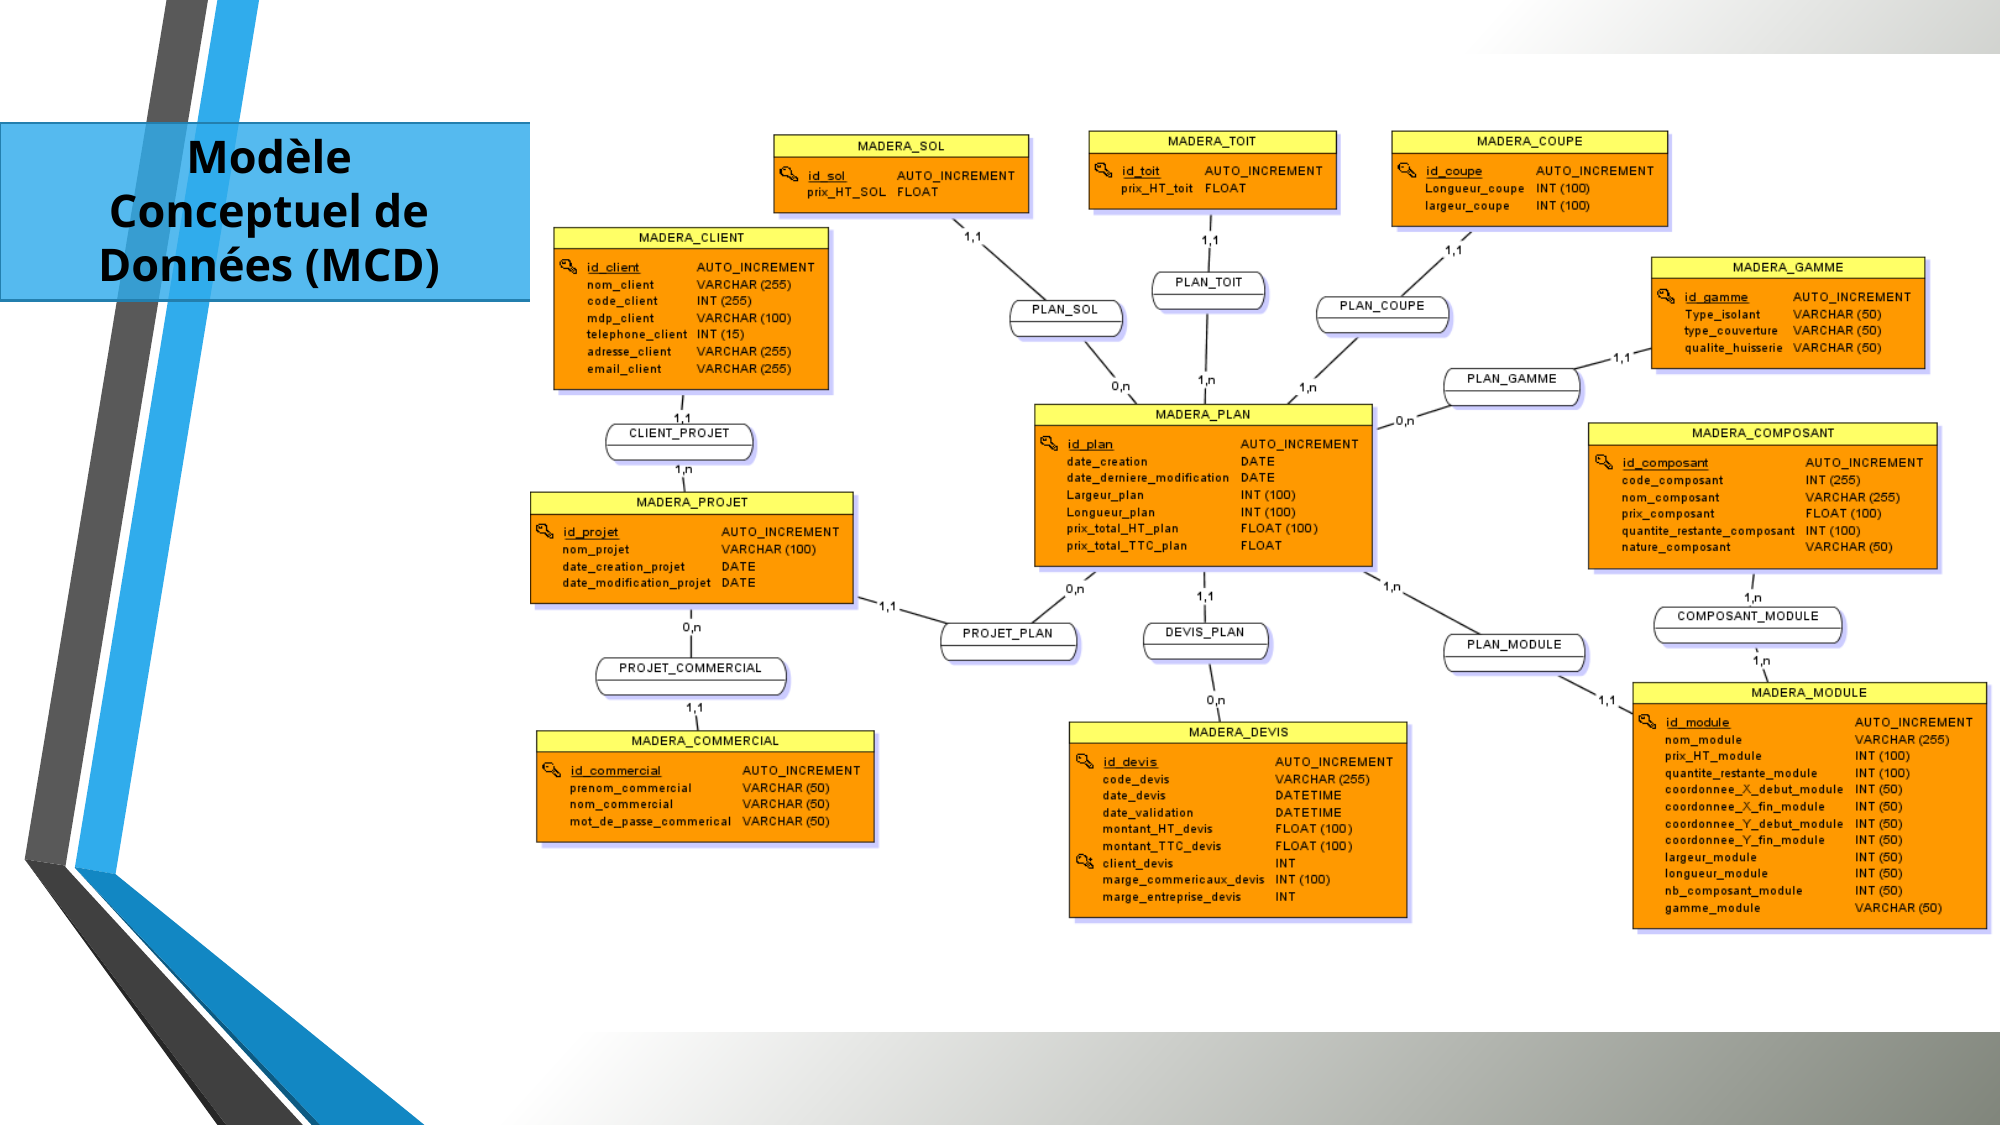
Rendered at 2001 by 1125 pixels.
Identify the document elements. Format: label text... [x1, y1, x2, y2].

title Modèle Conceptuel de Données (MCD) [50, 120, 488, 299]
text_box [0, 122, 529, 302]
picture [529, 54, 2000, 1033]
